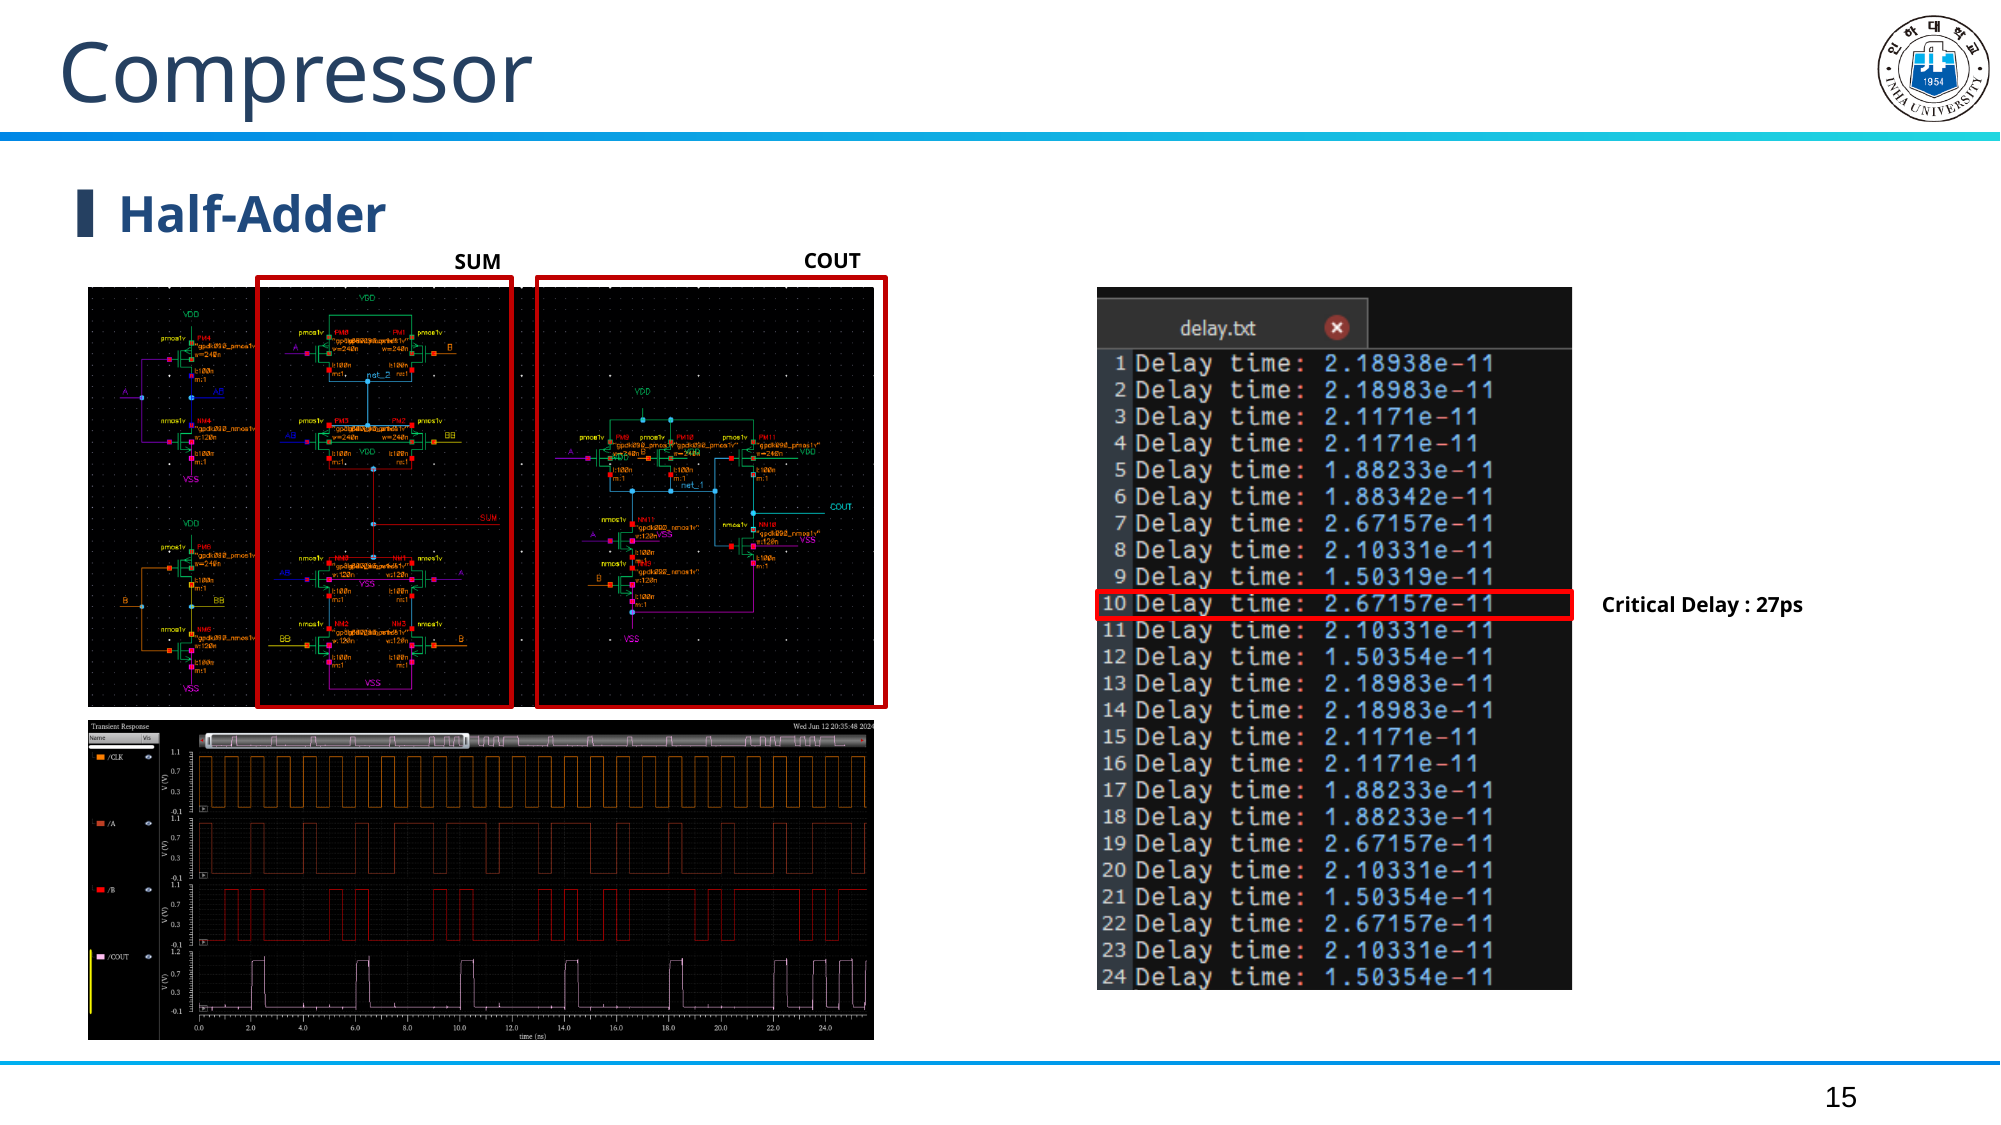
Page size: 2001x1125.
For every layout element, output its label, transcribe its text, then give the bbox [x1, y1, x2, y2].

text_box Critical Delay : 27ps [1587, 584, 1858, 625]
text_box Half-Adder [47, 174, 512, 242]
text_box [255, 275, 514, 285]
picture [1884, 15, 1990, 122]
picture [88, 720, 874, 1040]
title Compressor [0, 2, 1884, 128]
picture [88, 286, 874, 708]
text_box [535, 275, 887, 709]
text_box COUT [789, 240, 886, 280]
text_box SUM [439, 241, 523, 282]
picture [1096, 286, 1573, 991]
